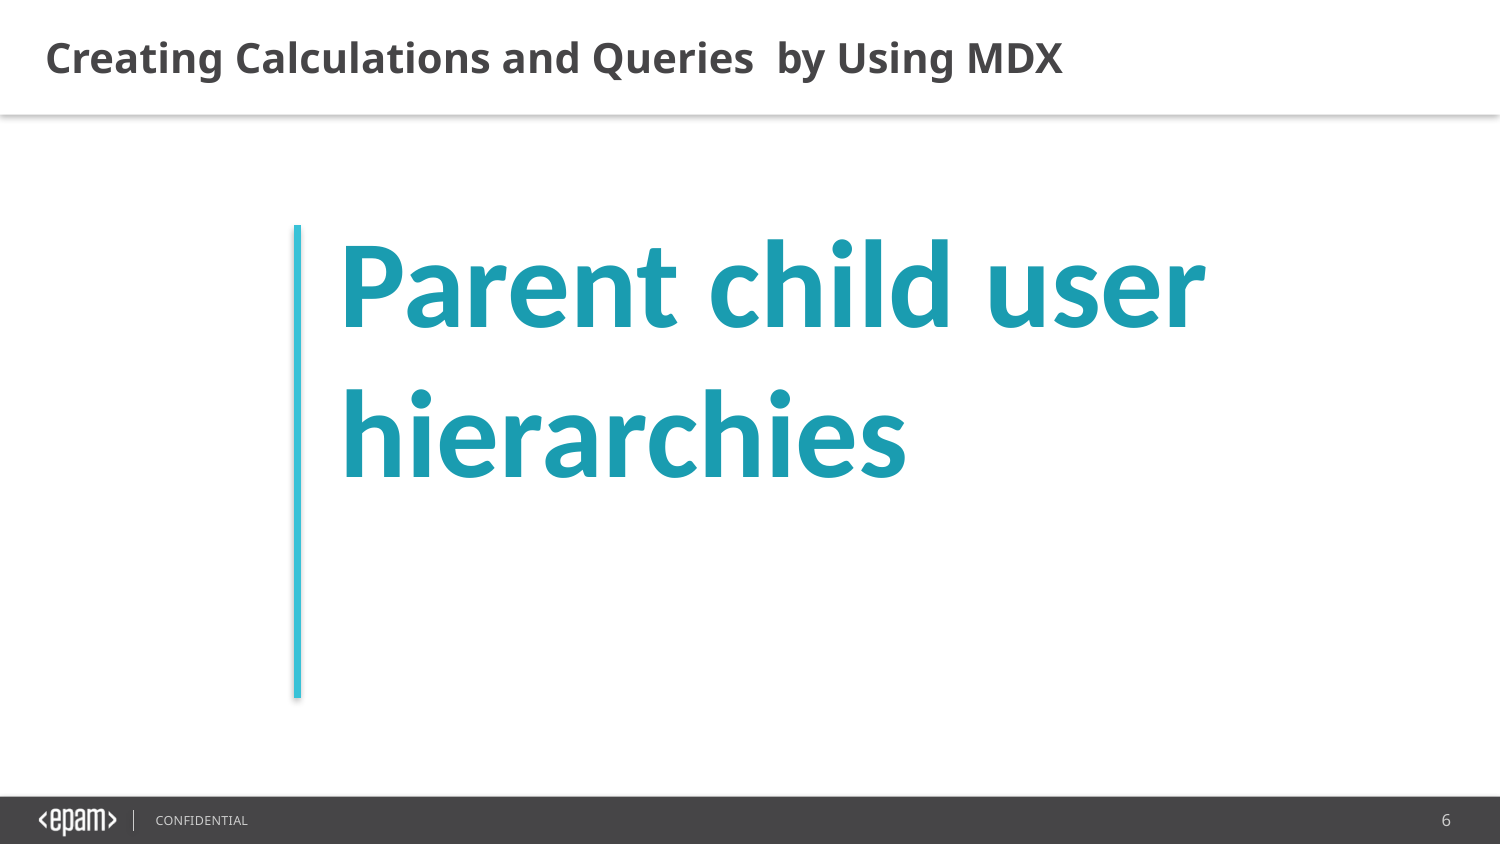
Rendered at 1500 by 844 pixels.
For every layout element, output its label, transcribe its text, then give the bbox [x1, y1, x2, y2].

picture [38, 808, 117, 837]
list Creating Calculations and Queries by Using MDX [0, 0, 1500, 115]
text_box Parent child user hierarchies [324, 195, 1443, 510]
